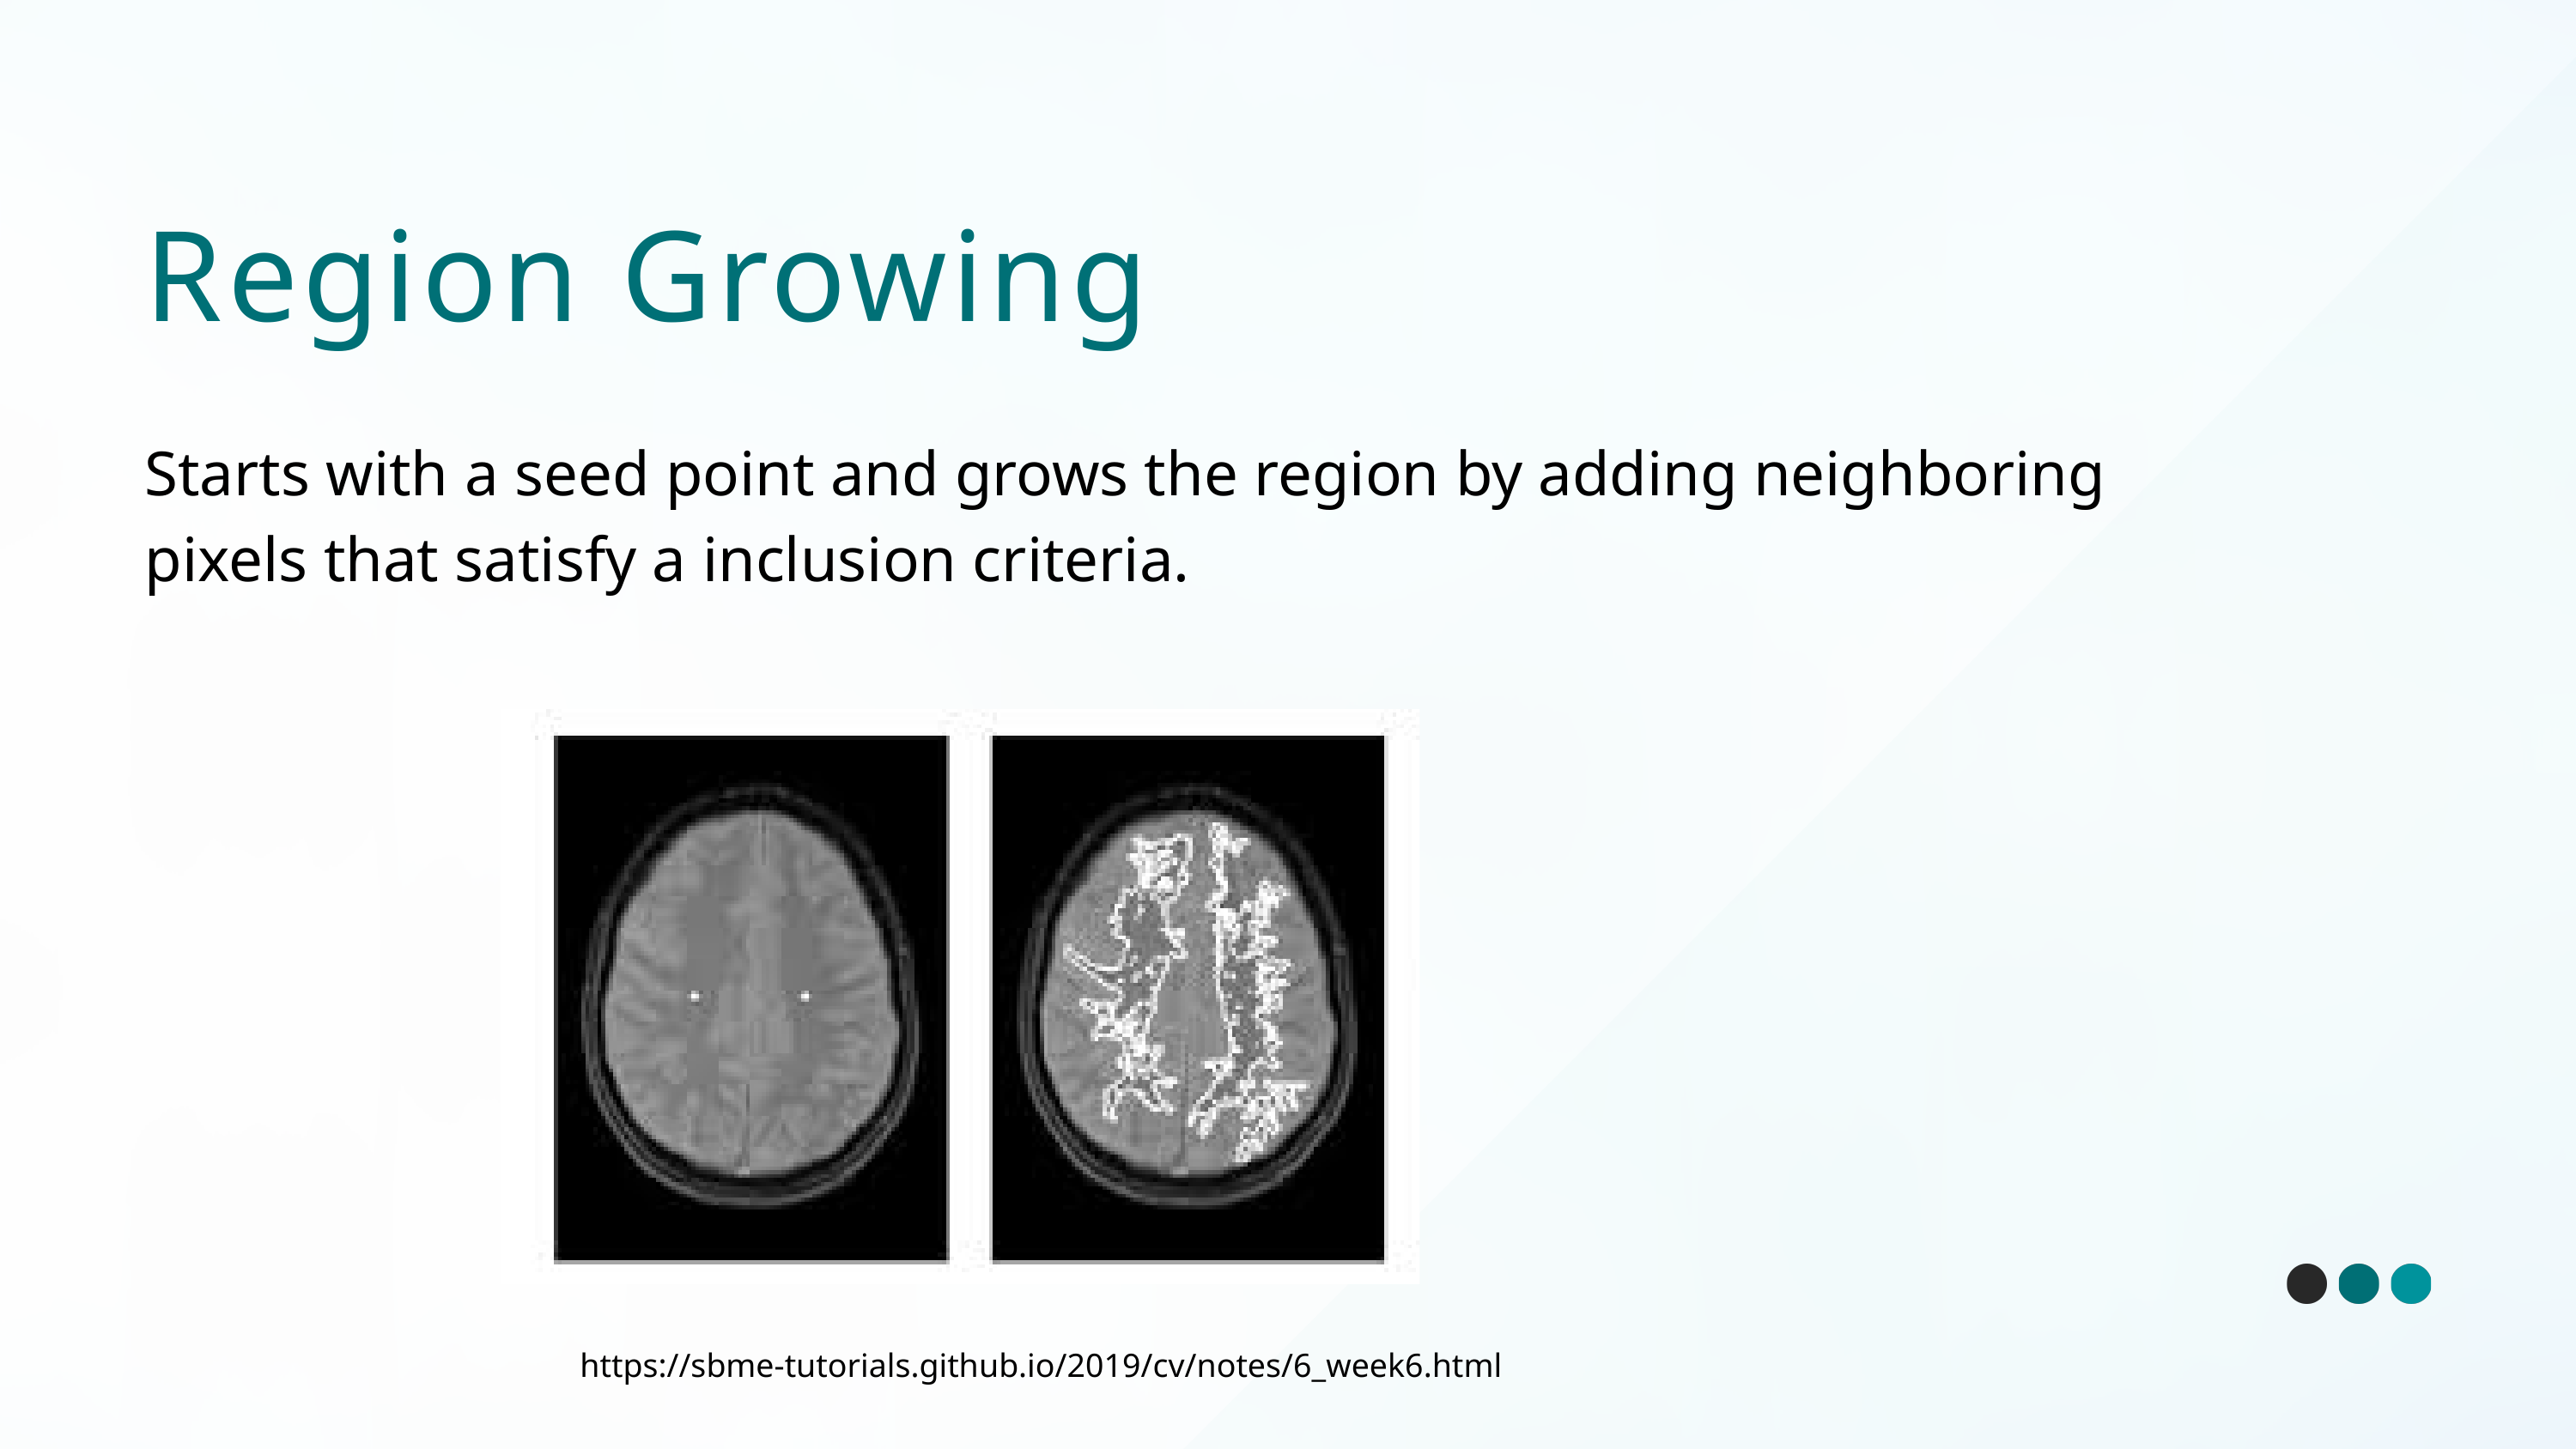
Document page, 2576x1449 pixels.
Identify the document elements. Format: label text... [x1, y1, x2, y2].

text_box Region Growing [144, 202, 1466, 347]
text_box [500, 709, 1018, 1284]
text_box [0, 0, 2576, 1449]
text_box https://sbme-tutorials.github.io/2019/cv/notes/6_week6.html [562, 1338, 1018, 1385]
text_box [1024, 641, 2576, 1449]
text_box Starts with a seed point and grows the region by adding neighboring pixels that satisfy a inclusion criteria. [144, 422, 2276, 594]
